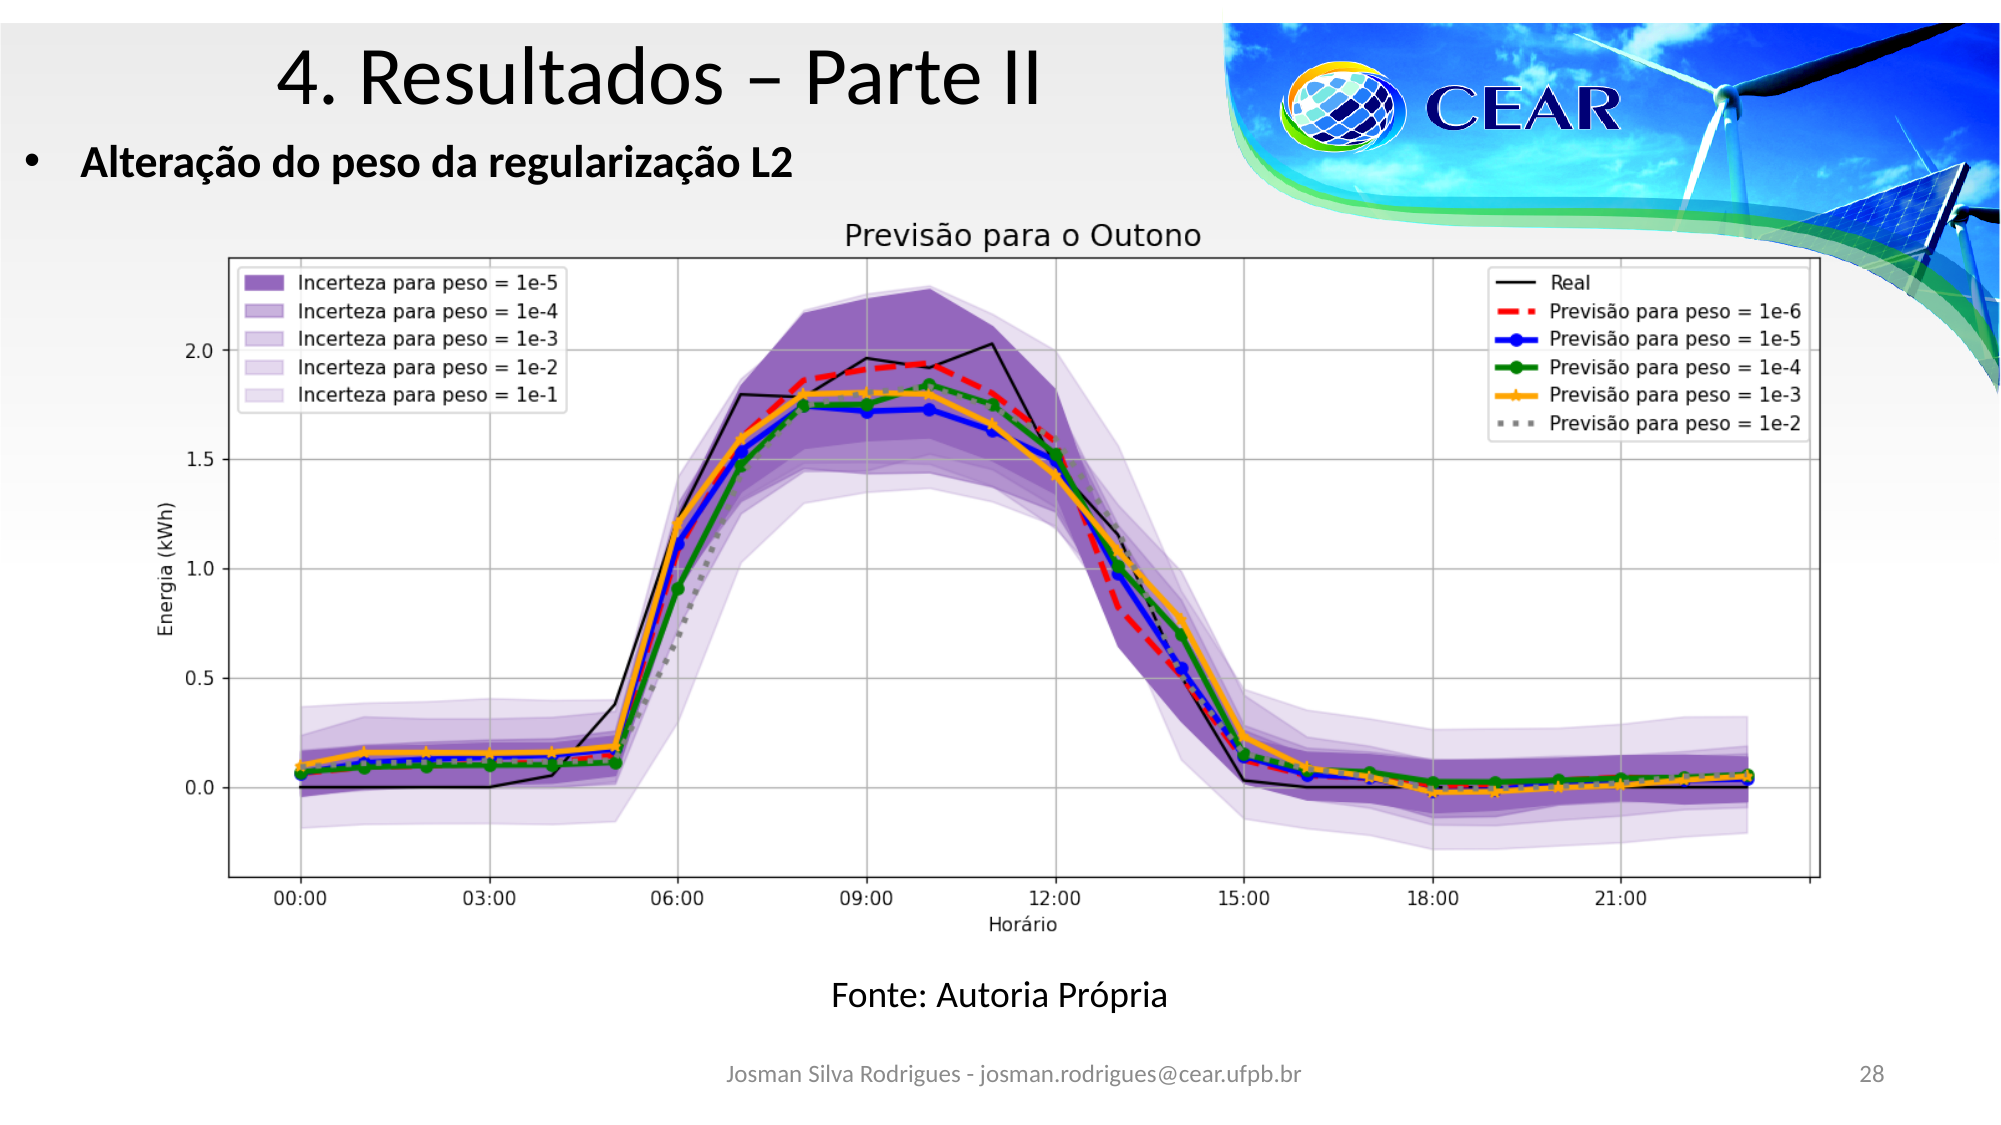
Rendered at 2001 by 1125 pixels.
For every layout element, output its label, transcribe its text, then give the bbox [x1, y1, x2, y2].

text_box Fonte: Autoria Própria [455, 962, 1545, 1023]
picture [0, 0, 2001, 1125]
slide_number 28 [1433, 1042, 1900, 1103]
text_box 4. Resultados – Parte II [99, 7, 1221, 124]
footer Josman Silva Rodrigues - josman.rodrigues@cear.ufpb.br [667, 1042, 1363, 1103]
text_box Alteração do peso da regularização L2 [9, 124, 1363, 195]
